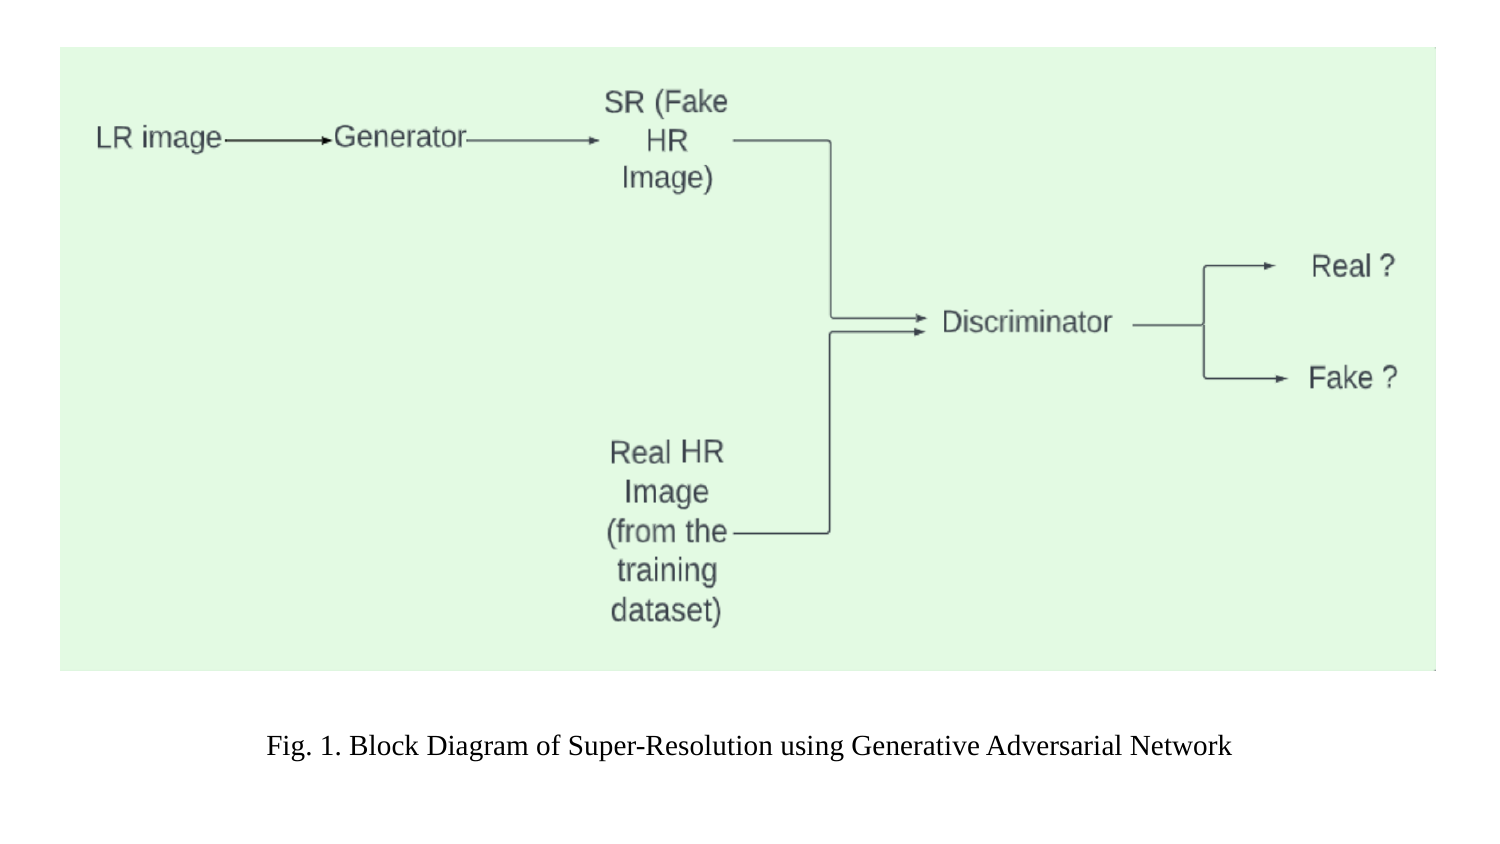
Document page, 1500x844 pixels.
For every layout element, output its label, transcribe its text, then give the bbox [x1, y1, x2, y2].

text_box Fig. 1. Block Diagram of Super-Resolution using Generative Adversarial Network [230, 710, 1270, 776]
picture [60, 46, 1440, 675]
